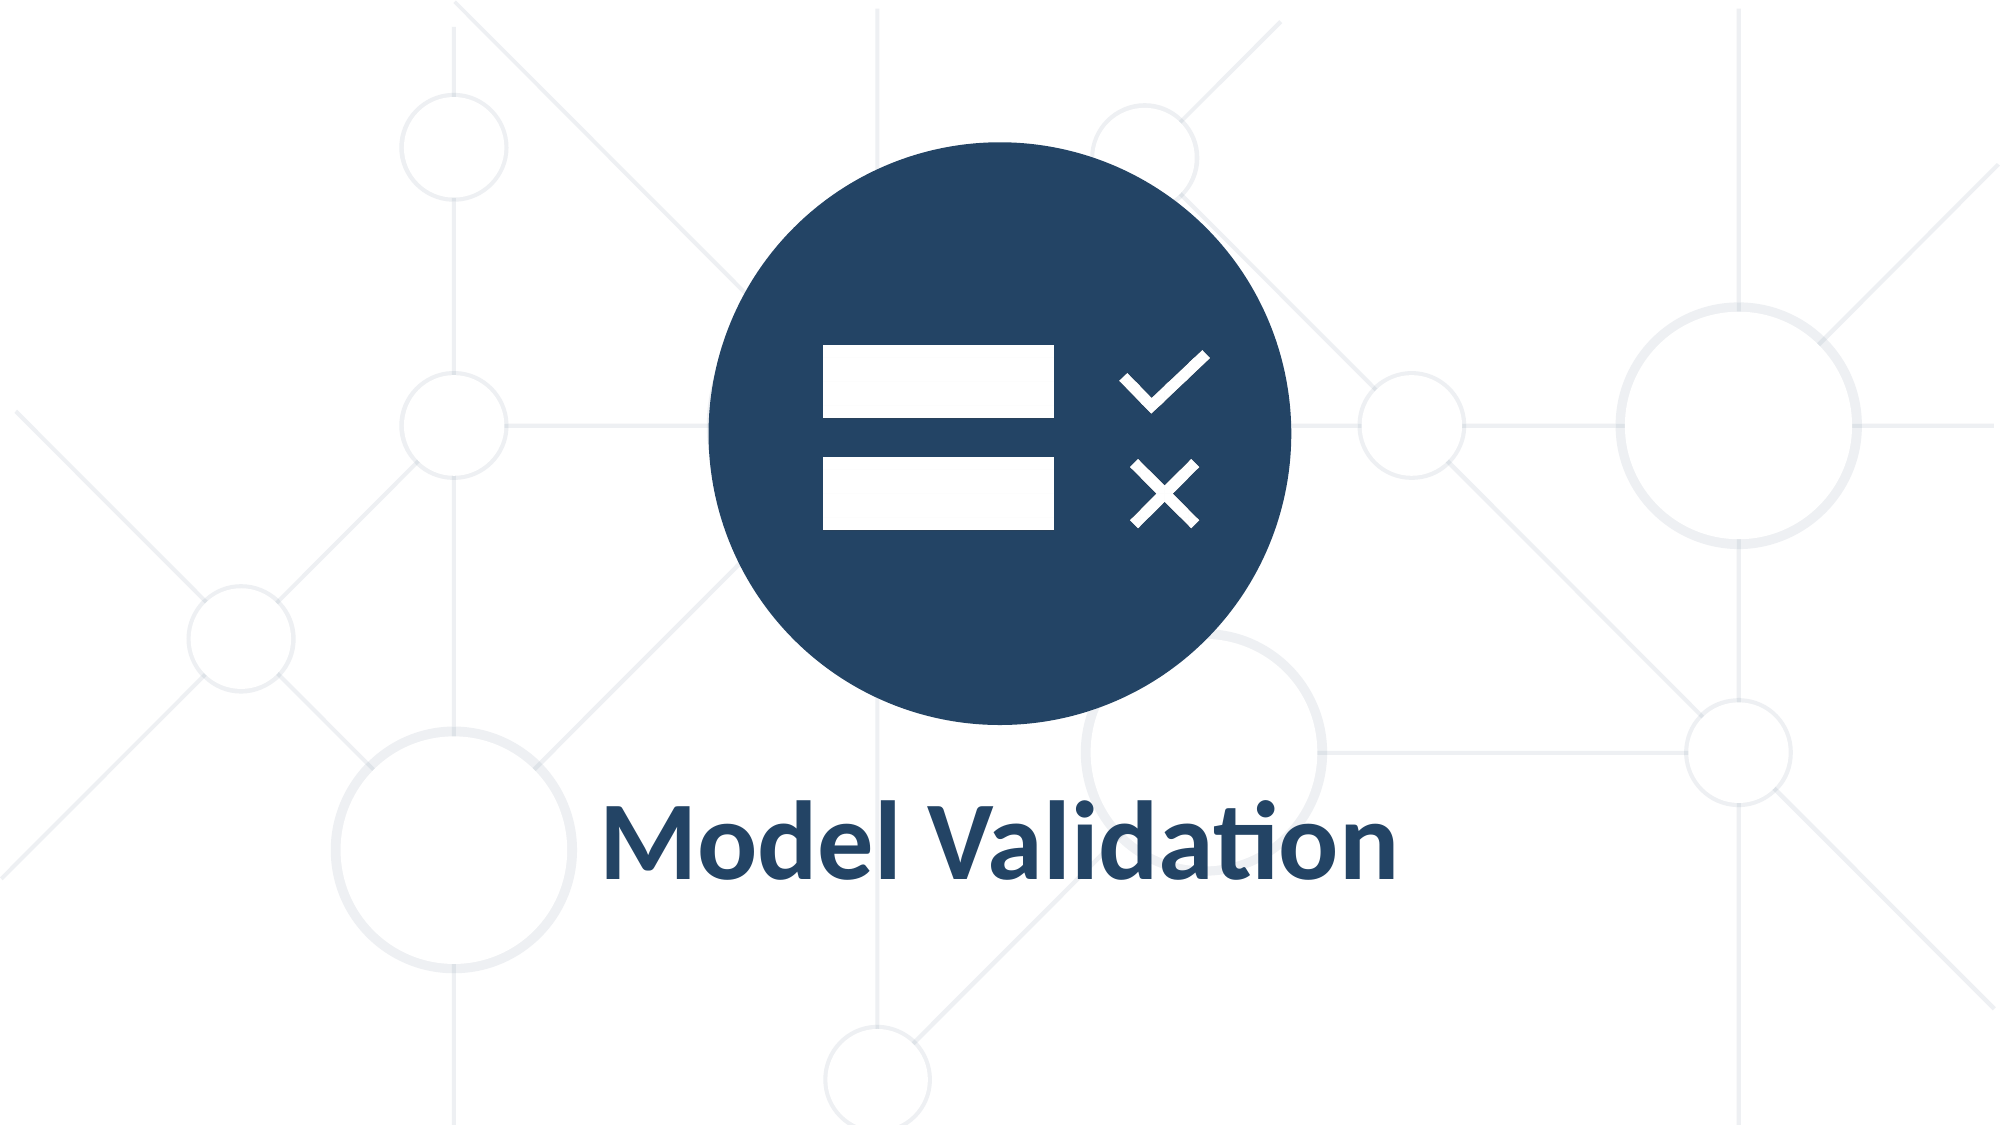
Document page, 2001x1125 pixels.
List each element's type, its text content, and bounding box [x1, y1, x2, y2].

title Model Validation [100, 771, 1900, 898]
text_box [788, 333, 1212, 542]
